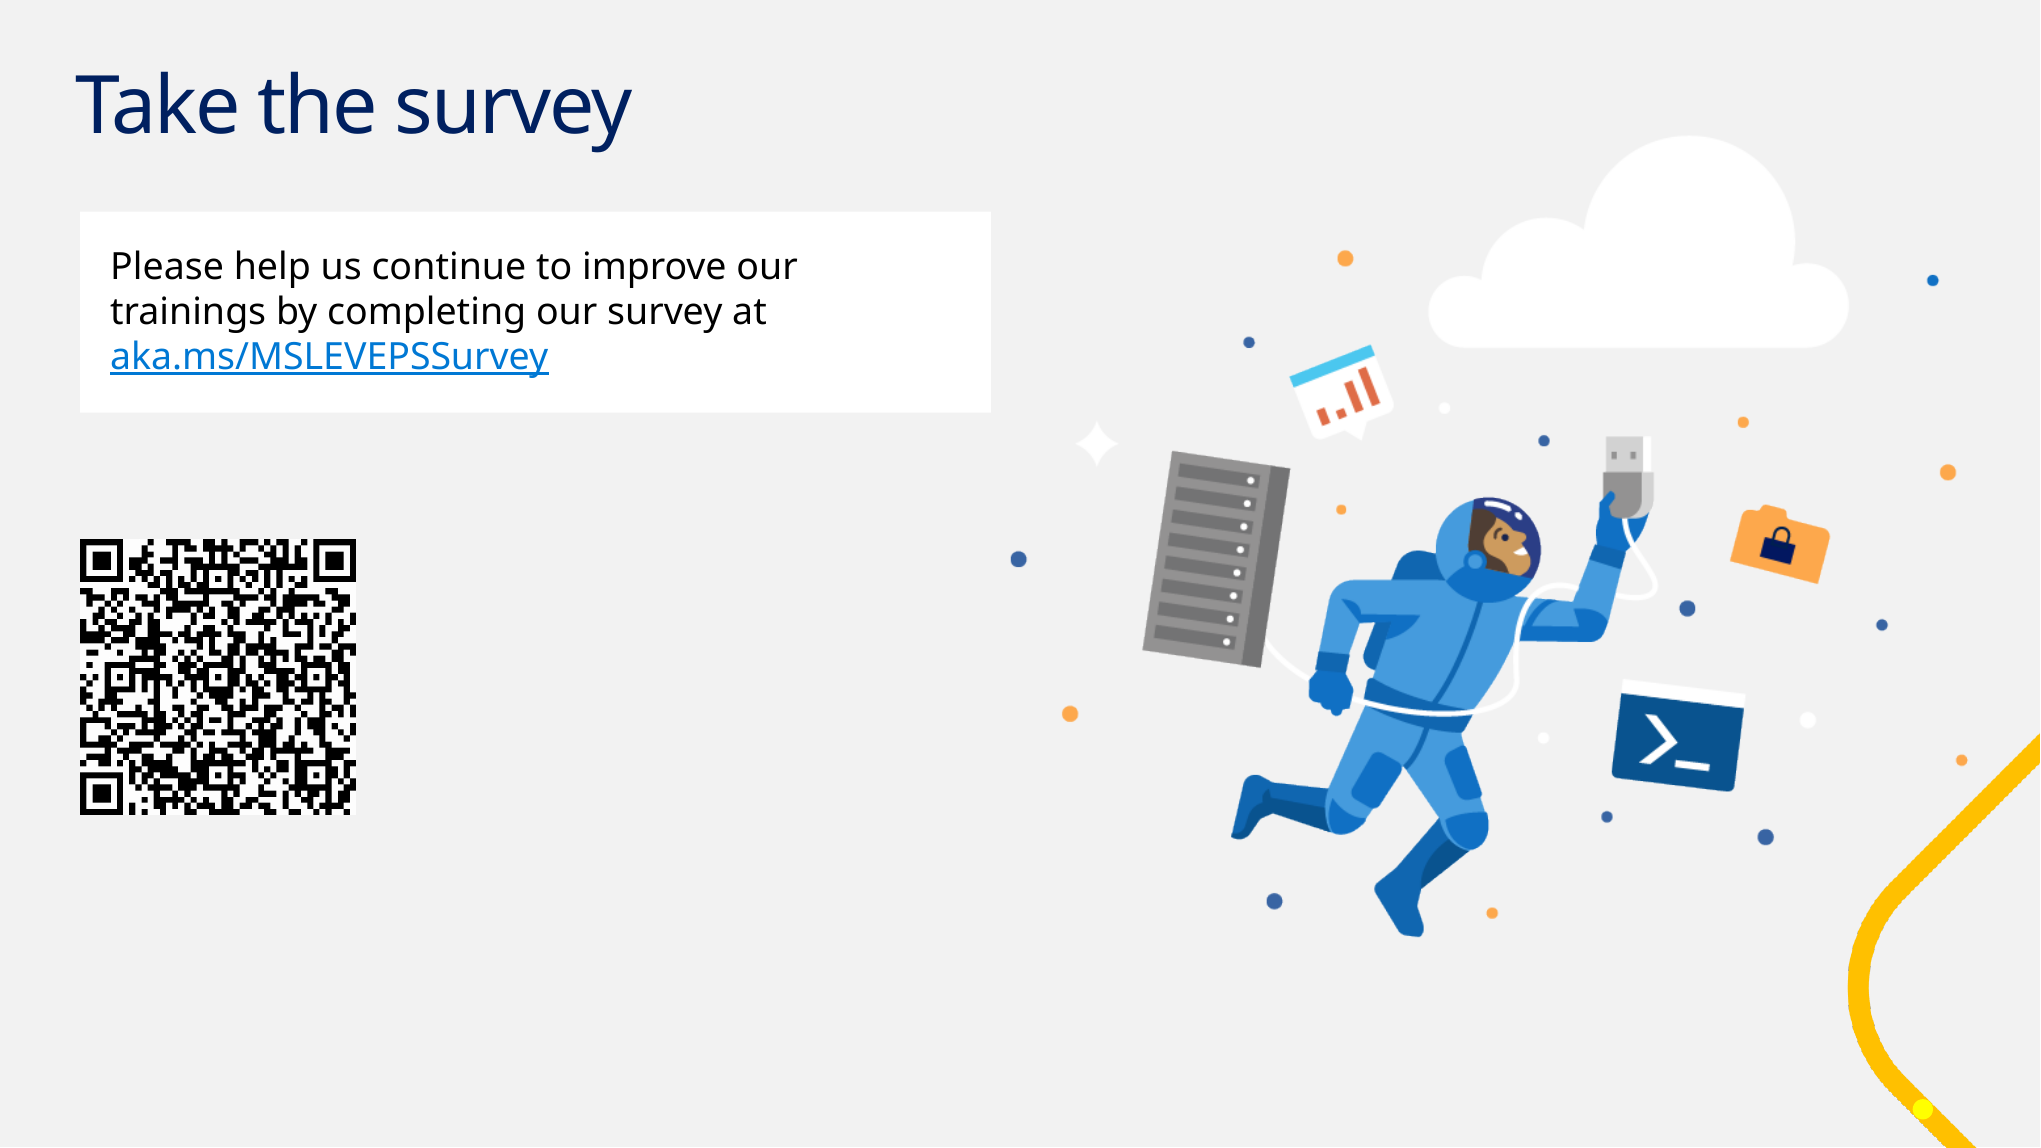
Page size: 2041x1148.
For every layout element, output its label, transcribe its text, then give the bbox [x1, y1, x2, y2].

picture [969, 74, 2008, 1100]
title Take the survey [45, 48, 1996, 199]
text_box Please help us continue to improve our trainings by completing our survey at aka.ms/MSLEVEPSSurvey [80, 211, 969, 413]
picture [79, 539, 356, 816]
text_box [1801, 666, 2040, 1148]
